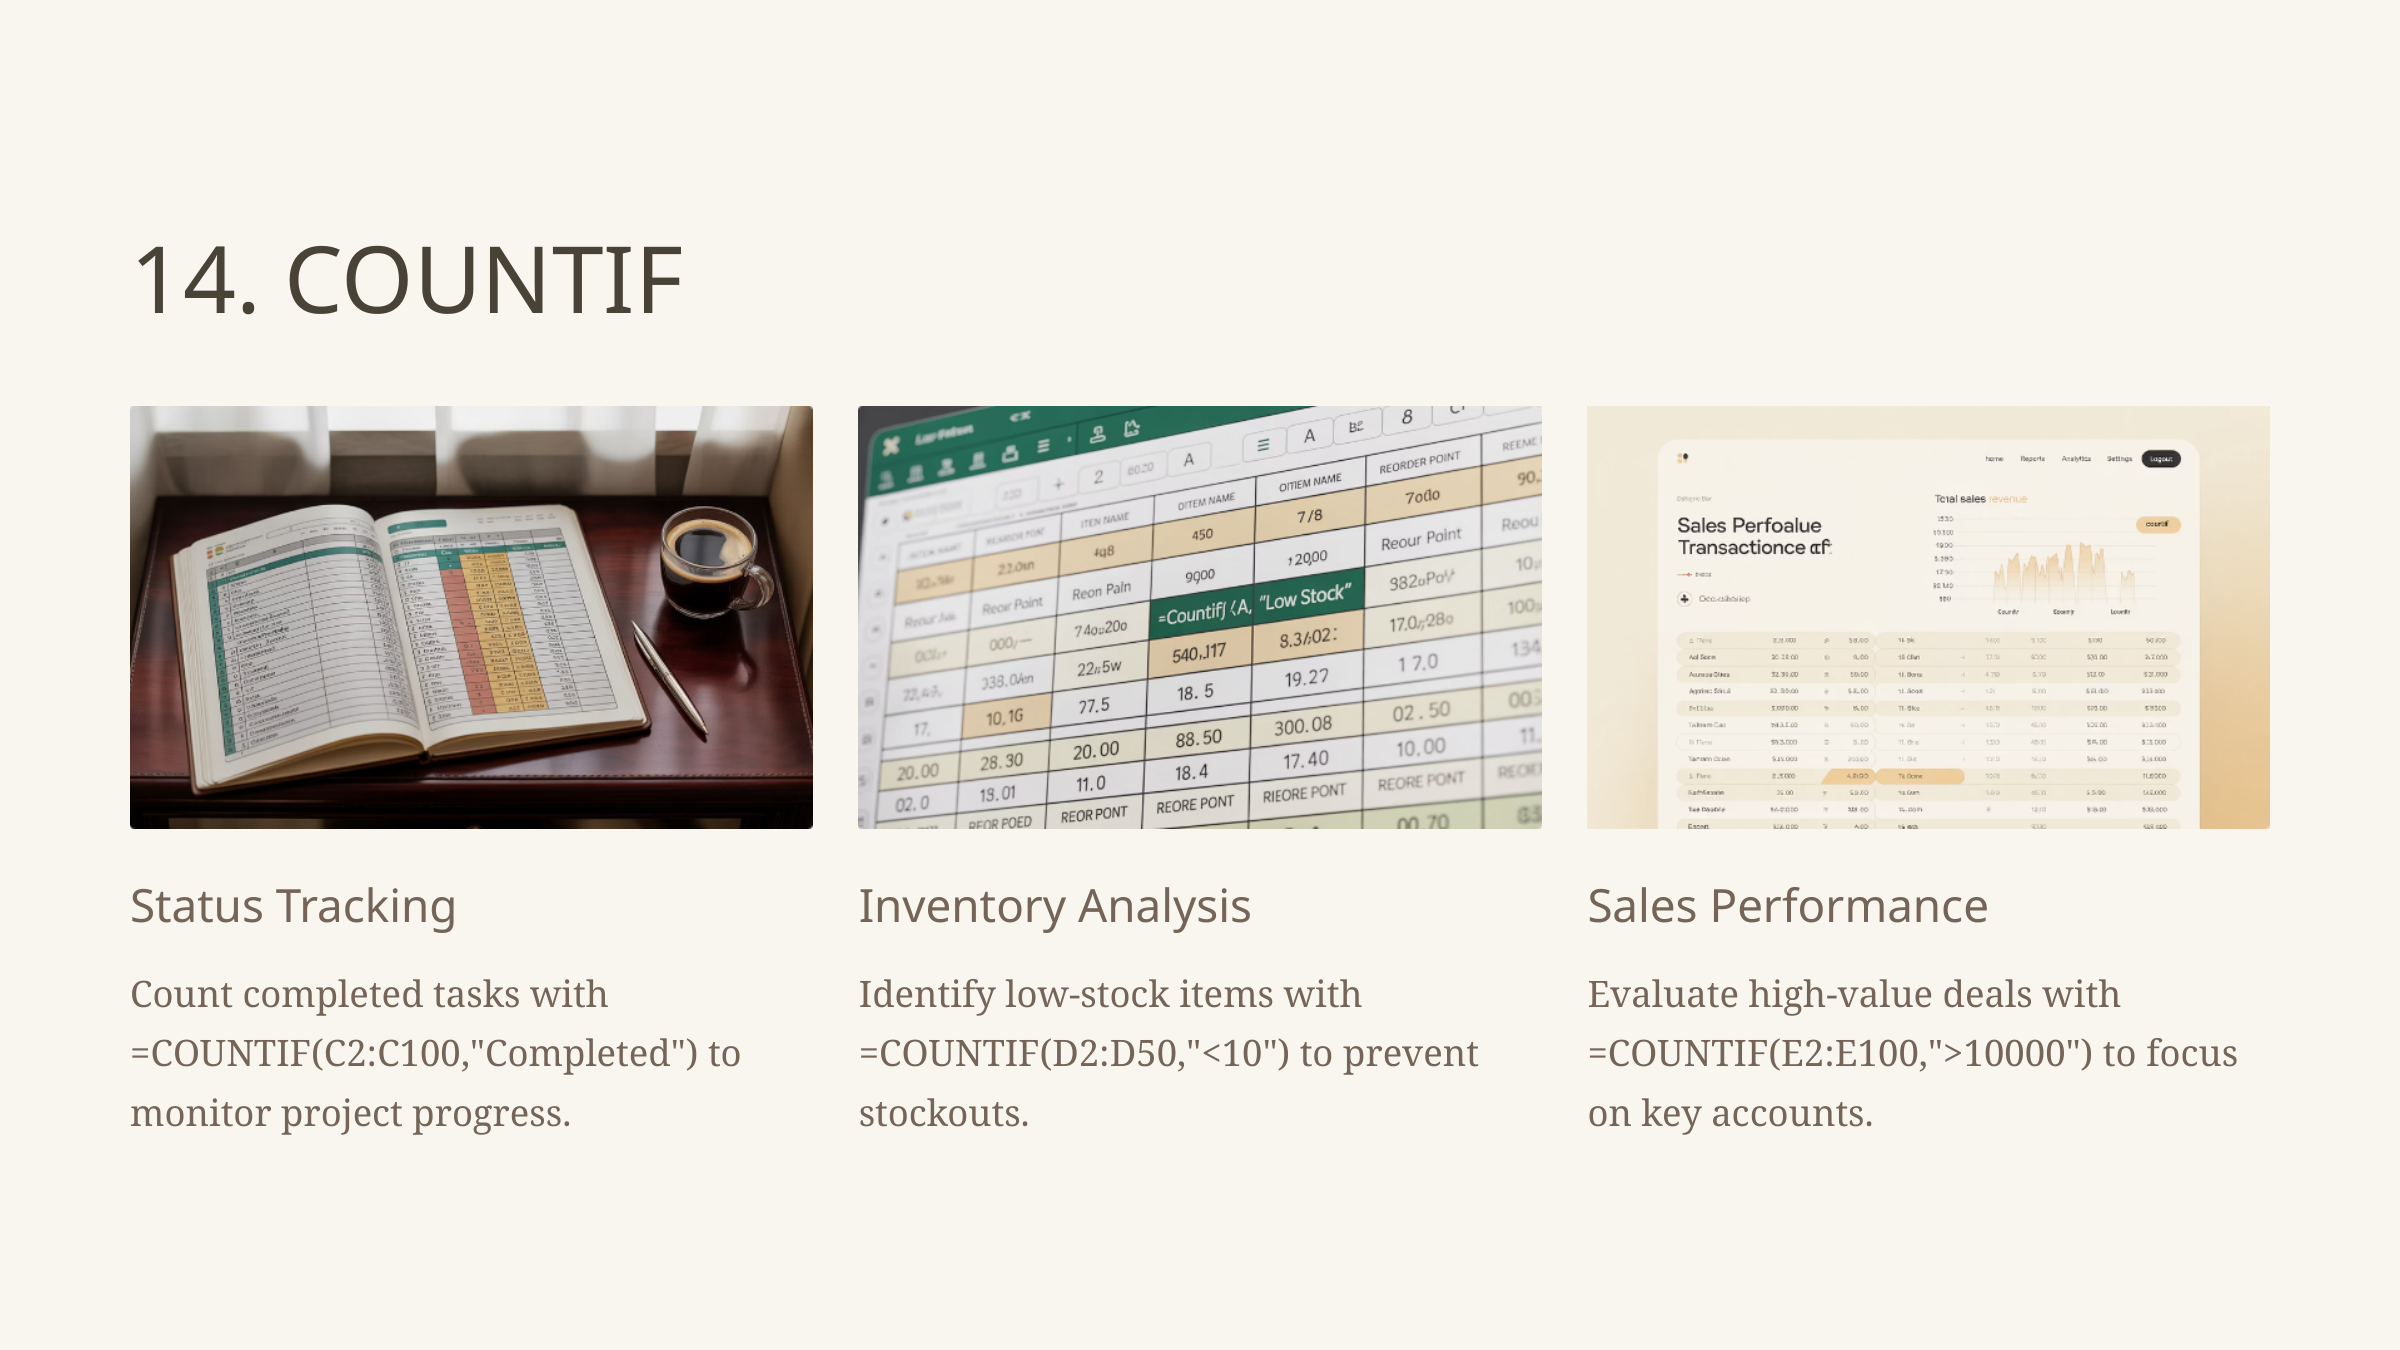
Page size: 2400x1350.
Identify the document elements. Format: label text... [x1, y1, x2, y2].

picture [1587, 406, 2270, 829]
text_box Evaluate high-value deals with =COUNTIF(E2:E100,">10000") to focus on key accounts. [1587, 955, 2270, 1134]
picture [130, 406, 813, 829]
picture [858, 406, 1542, 829]
text_box 14. COUNTIF [130, 216, 1061, 333]
text_box Sales Performance [1587, 874, 2053, 933]
text_box Identify low-stock items with =COUNTIF(D2:D50,"<10") to prevent stockouts. [858, 955, 1541, 1134]
text_box Count completed tasks with =COUNTIF(C2:C100,"Completed") to monitor project progress. [130, 955, 813, 1134]
text_box Inventory Analysis [858, 874, 1324, 933]
text_box Status Tracking [130, 874, 596, 933]
